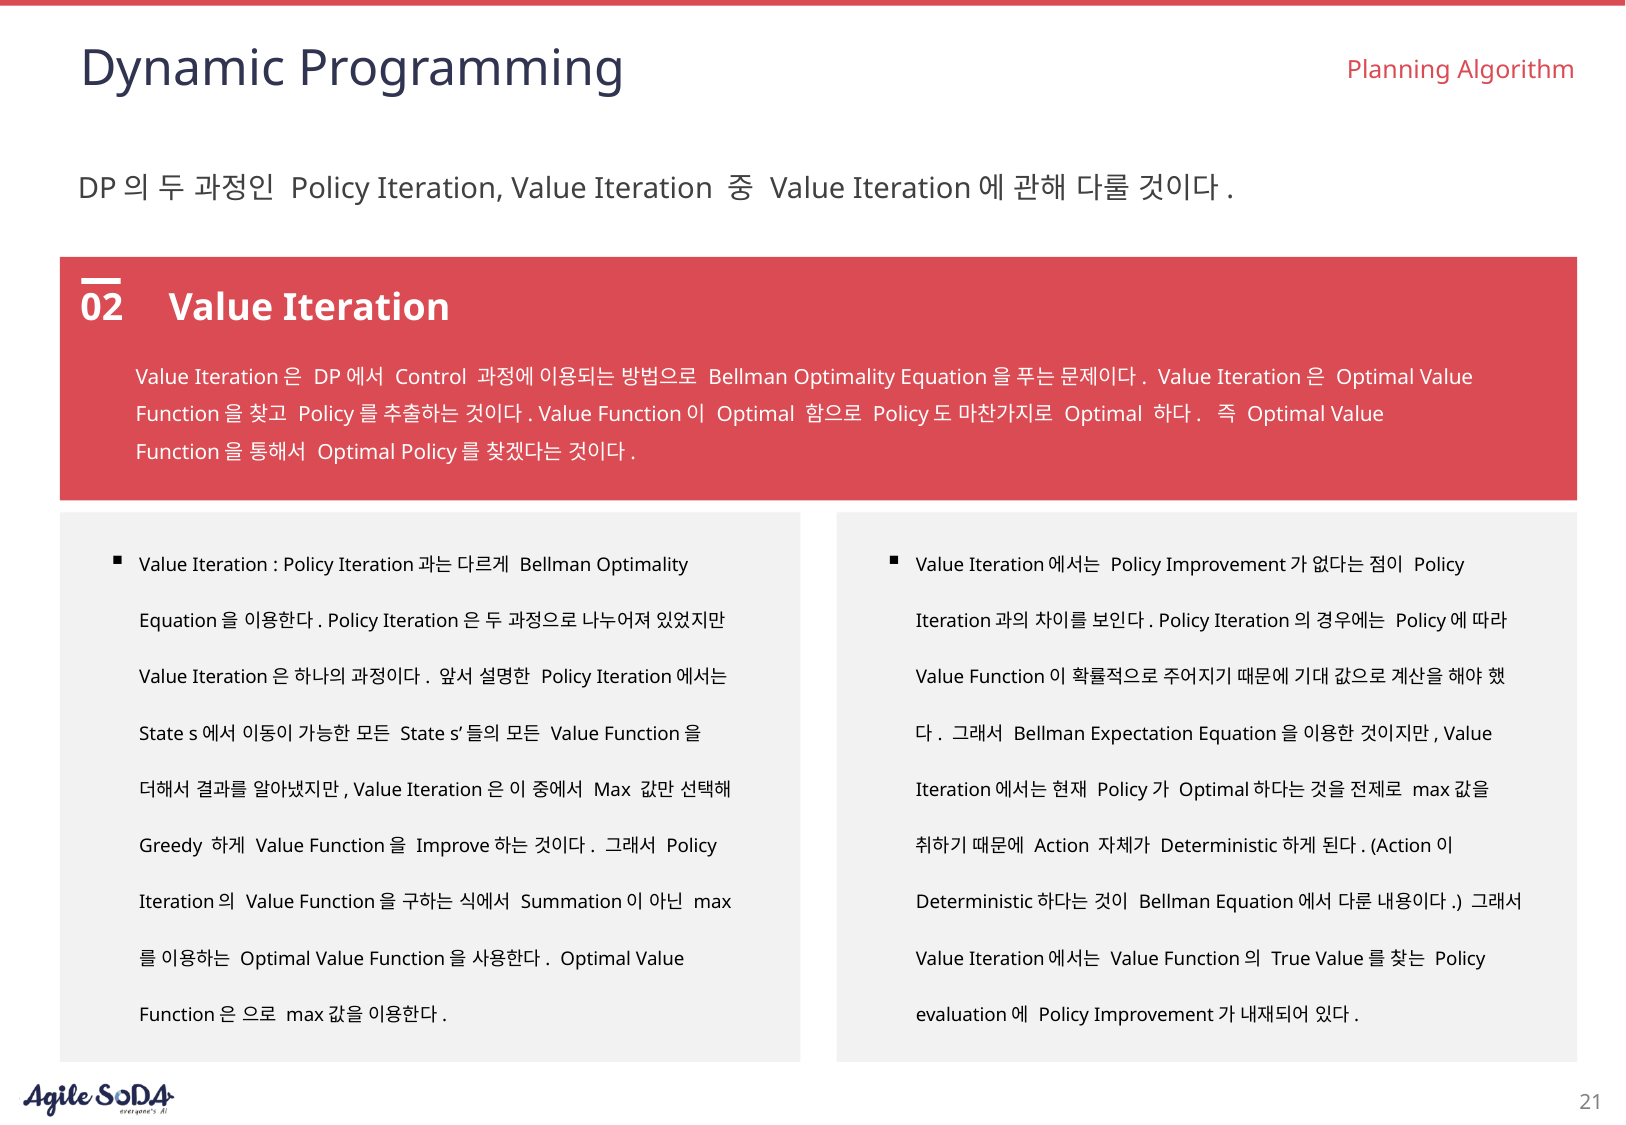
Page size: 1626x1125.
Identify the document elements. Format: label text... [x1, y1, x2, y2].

text_box Value Iteration [153, 275, 544, 336]
text_box [834, 510, 1579, 1064]
picture [19, 1075, 175, 1122]
text_box DP의 두 과정인 Policy Iteration, Value Iteration 중 Value Iteration에 관해 다룰 것이다. [62, 161, 1333, 212]
text_box [79, 276, 123, 286]
text_box Value Iteration은 DP에서 Control 과정에 이용되는 방법으로 Bellman Optimality Equation을 푸는 문제이다. Value Iteration은 Optimal Value Function을 찾고 Policy를 추출하는 것이다. Value Function이 Optimal 함으로 Policy도 마찬가지로 Optimal 하다. 즉 Optimal Value Function을 통해서 Optimal Policy를 찾겠다는 것이다. [120, 343, 1489, 471]
text_box [58, 255, 1579, 502]
list Planning Algorithm [1163, 29, 1591, 102]
text_box Value Iteration에서는 Policy Improvement가 없다는 점이 Policy Iteration과의 차이를 보인다. Policy Iteration의 경우에는 Policy에 따라 Value Function이 확률적으로 주어지기 때문에 기대 값으로 계산을 해야 했다. 그래서 Bellman Expectation Equation을 이용한 것이지만, Value Iteration에서는 현재 Policy가 Optimal하다는 것을 전제로 max값을 취하기 때문에 Action 자체가 Deterministic하게 된다. (Action이 Deterministic하다는 것이 Bellman Equation에서 다룬 내용이다.) 그래서 Value Iteration에서는 Value Function의 True Value를 찾는 Policy evaluation에 Policy Improvement가 내재되어 있다. [872, 511, 1541, 1033]
title Dynamic Programming [65, 29, 1155, 102]
text_box [58, 510, 803, 1064]
text_box 02 [65, 275, 145, 336]
